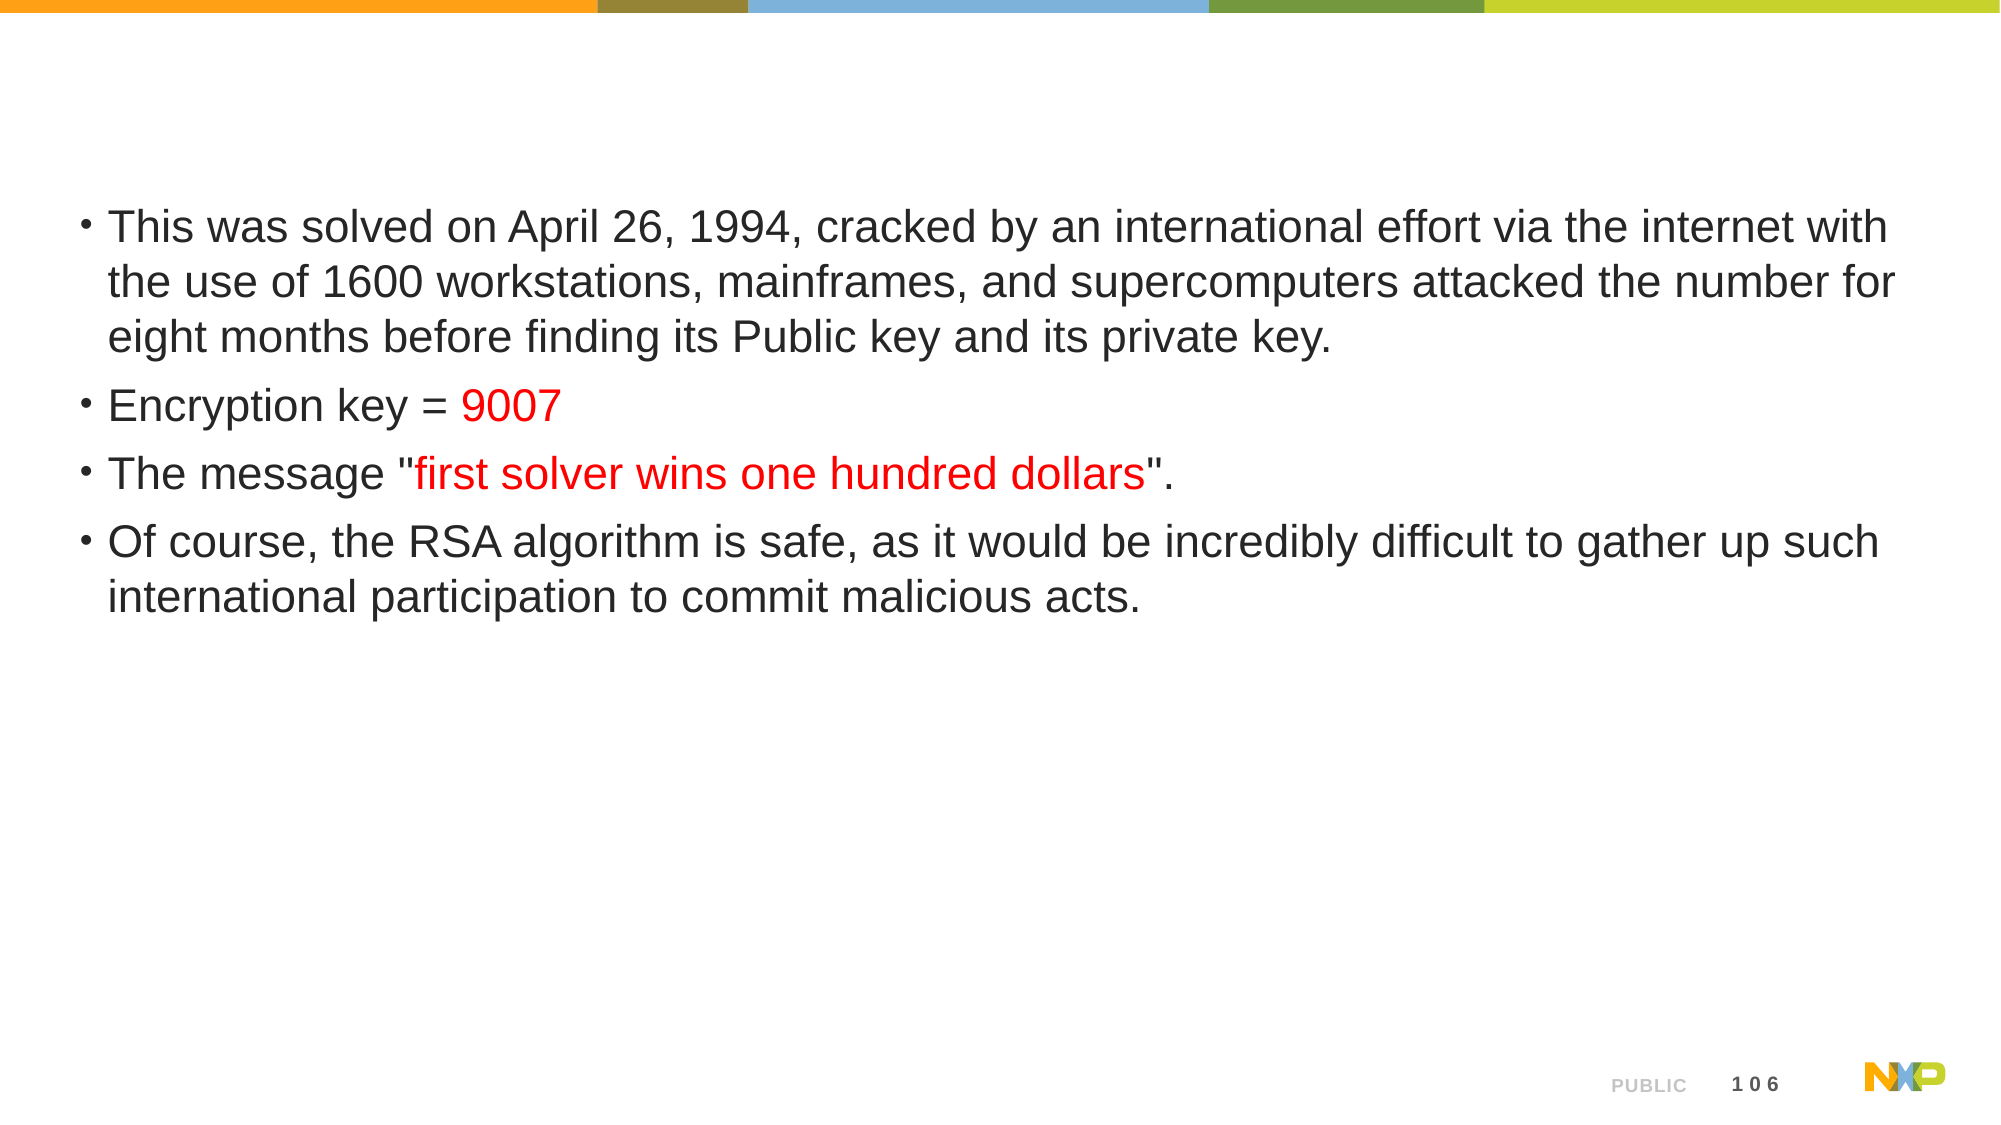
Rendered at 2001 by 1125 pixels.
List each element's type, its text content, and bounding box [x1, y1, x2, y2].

list This was solved on April 26, 1994, cracked by an international effort via the internet with the use of 1600 workstations, mainframes, and supercomputers attacked the number for eight months before finding its Public key and its private key. Encryption key = 9007 The message "first solver wins one hundred dollars". Of course, the RSA algorithm is safe, as it would be incredibly difficult to gather up such international participation to commit malicious acts. [64, 189, 1940, 955]
